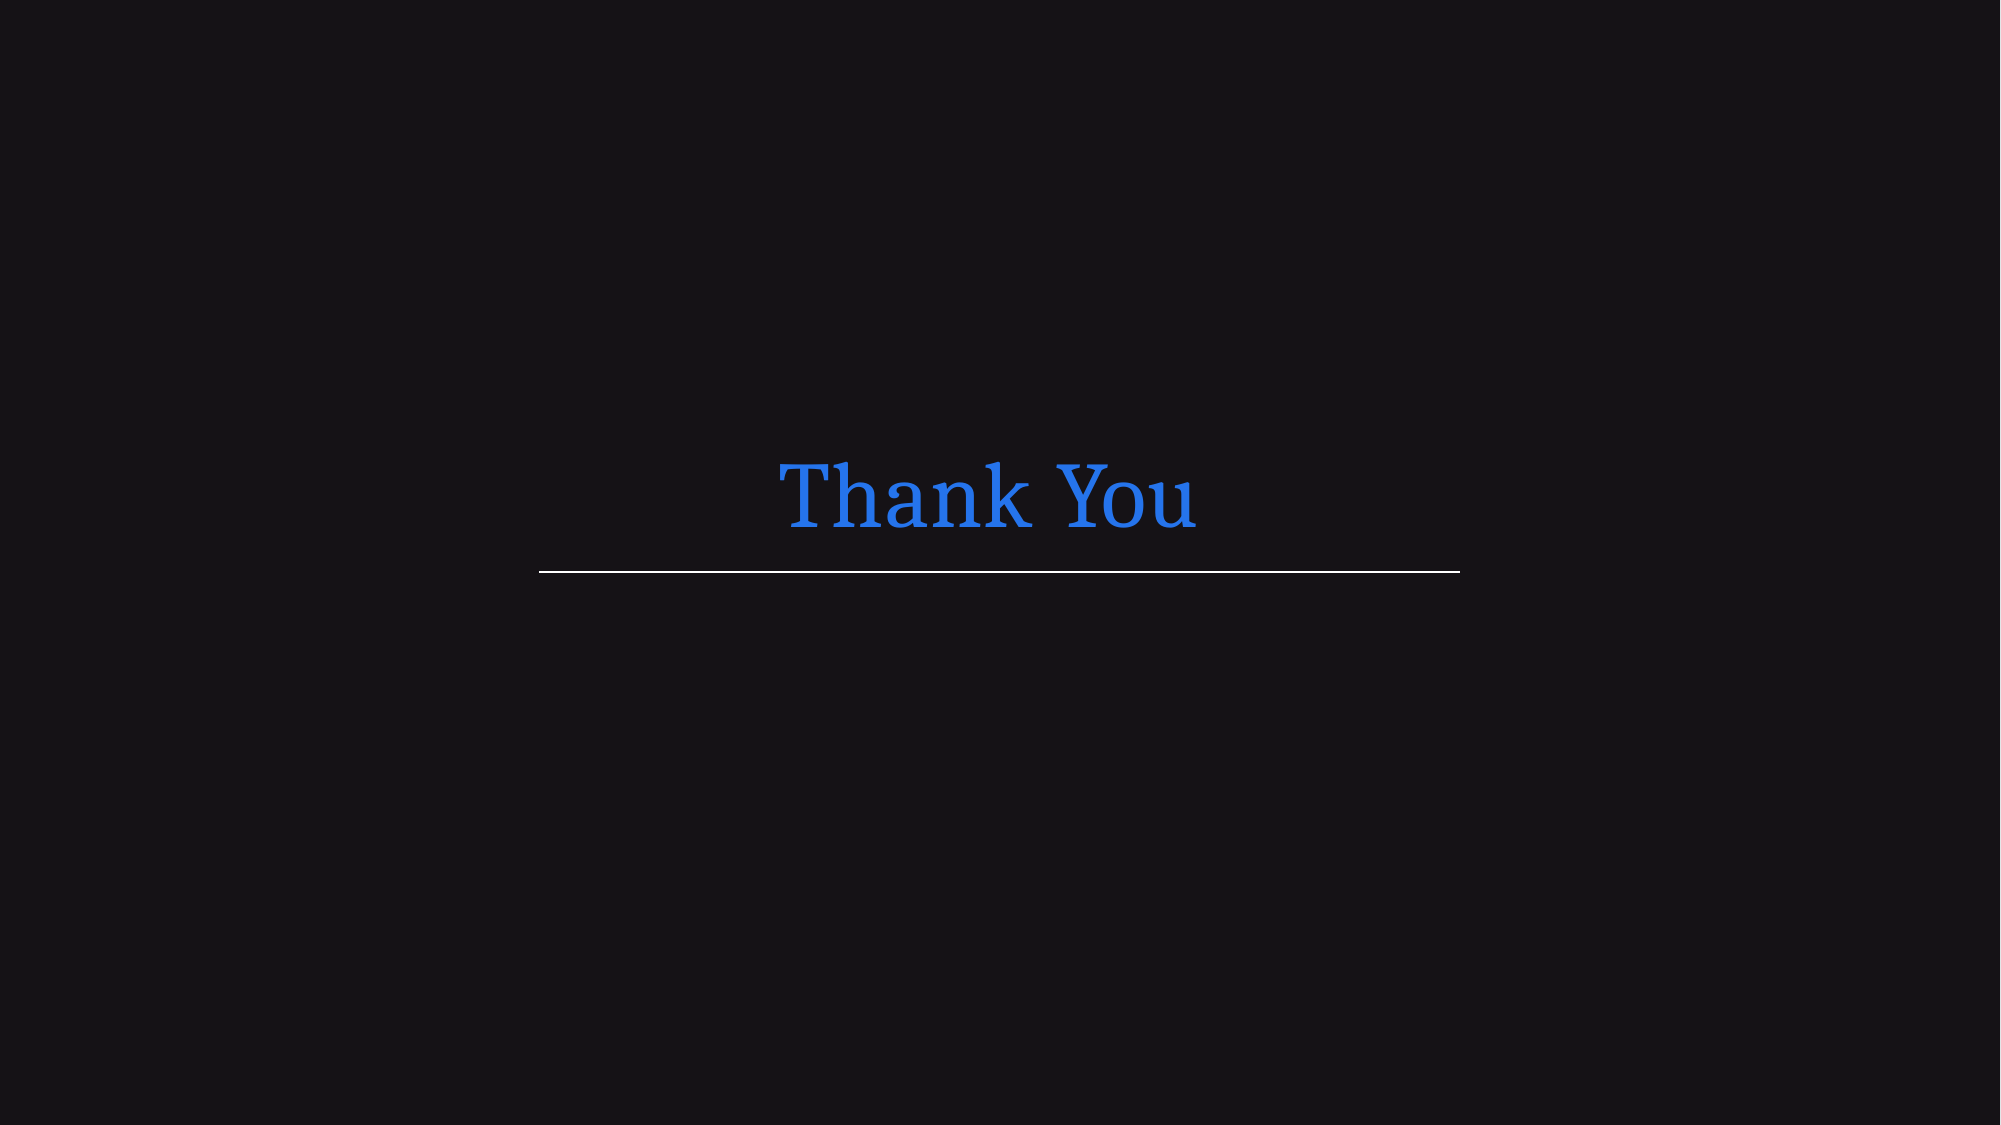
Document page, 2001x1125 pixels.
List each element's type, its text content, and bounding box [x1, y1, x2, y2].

text_box [0, 0, 2000, 1125]
text_box Thank You [776, 444, 1238, 542]
text_box [538, 548, 1461, 574]
